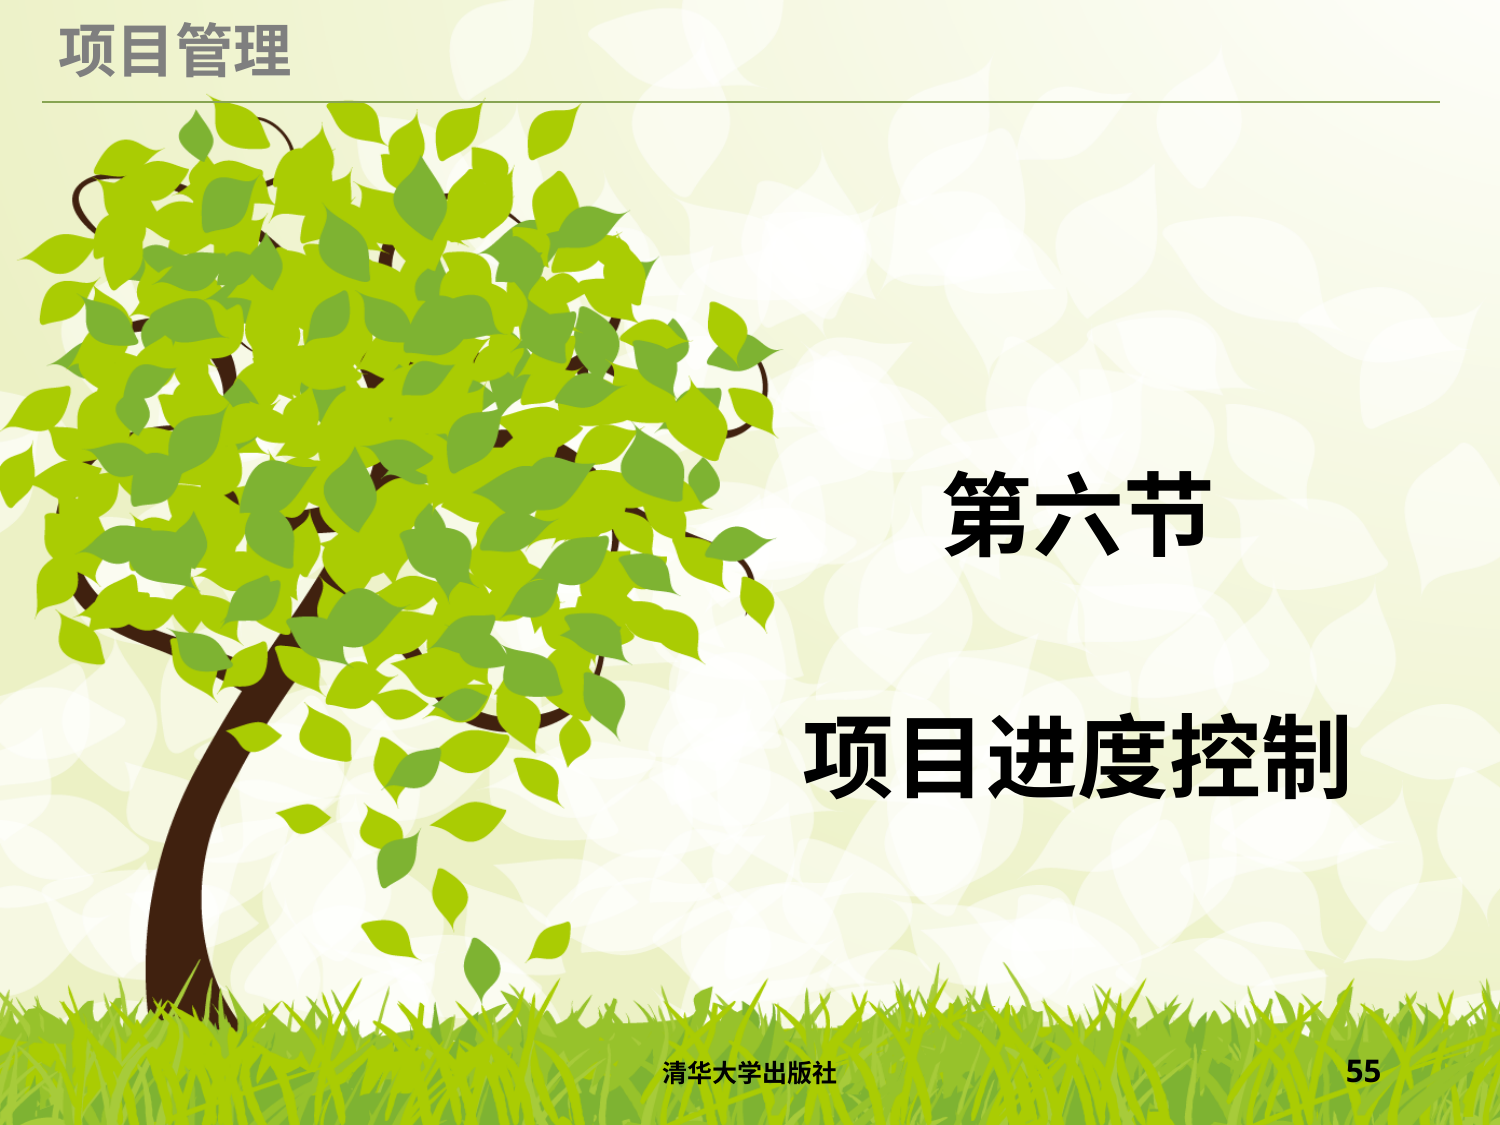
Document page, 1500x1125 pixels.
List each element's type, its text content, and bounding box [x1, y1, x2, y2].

picture [0, 0, 1500, 1125]
footer 清华大学出版社 [496, 1042, 1004, 1103]
slide_number 55 [1059, 1042, 1397, 1103]
title 第六节 项目进度控制 [720, 452, 1436, 817]
